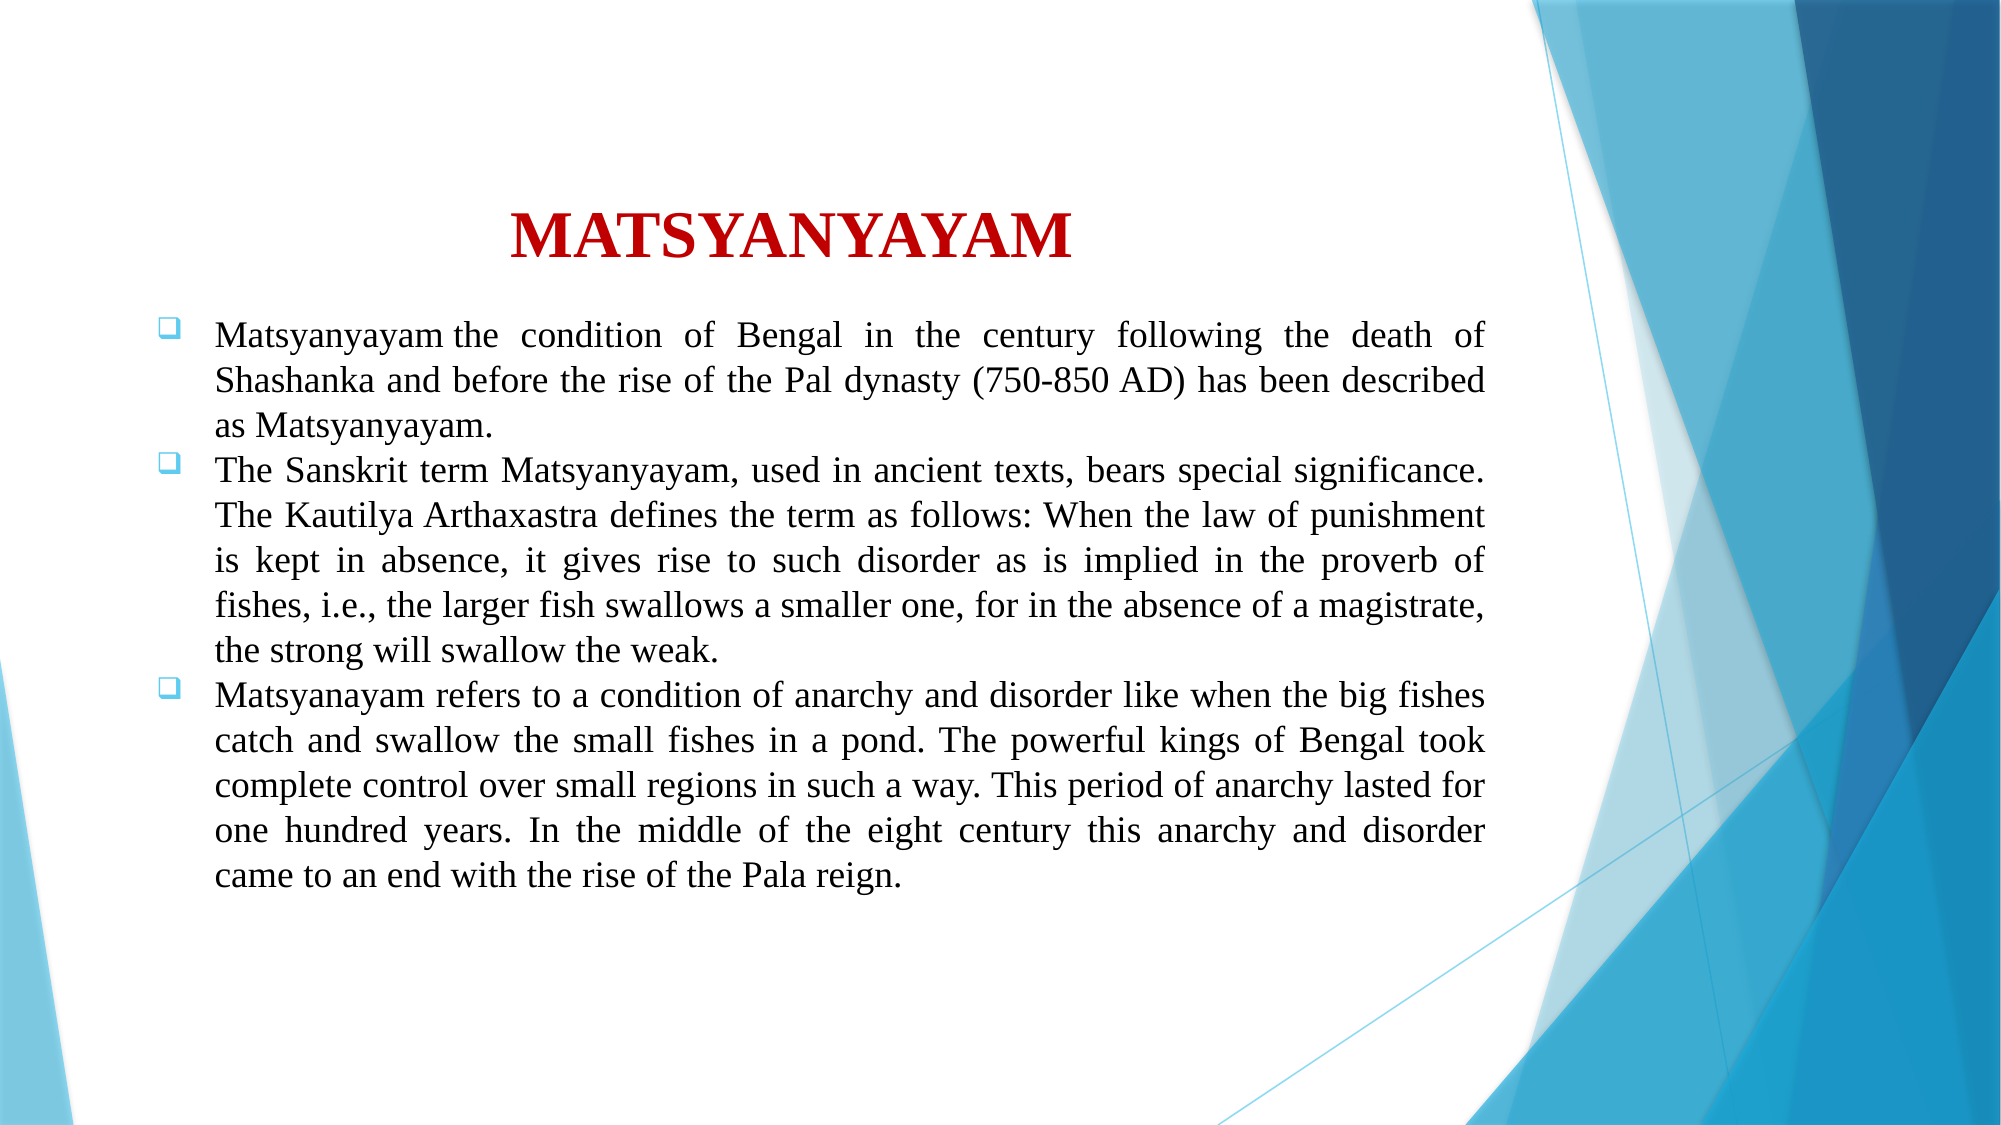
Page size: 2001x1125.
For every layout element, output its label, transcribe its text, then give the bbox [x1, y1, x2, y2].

list Matsyanyayam the condition of Bengal in the century following the death of Shashanka and before the rise of the Pal dynasty (750-850 AD) has been described as Matsyanyayam. The Sanskrit term Matsyanyayam, used in ancient texts, bears special significance. The Kautilya Arthaxastra defines the term as follows: When the law of punishment is kept in absence, it gives rise to such disorder as is implied in the proverb of fishes, i.e., the larger fish swallows a smaller one, for in the absence of a magistrate, the strong will swallow the weak. Matsyanayam refers to a condition of anarchy and disorder like when the big fishes catch and swallow the small fishes in a pond. The powerful kings of Bengal took complete control over small regions in such a way. This period of anarchy lasted for one hundred years. In the middle of the eight century this anarchy and disorder came to an end with the rise of the Pala reign. [120, 302, 1503, 1011]
title MATSYANYAYAM [120, 183, 1464, 285]
